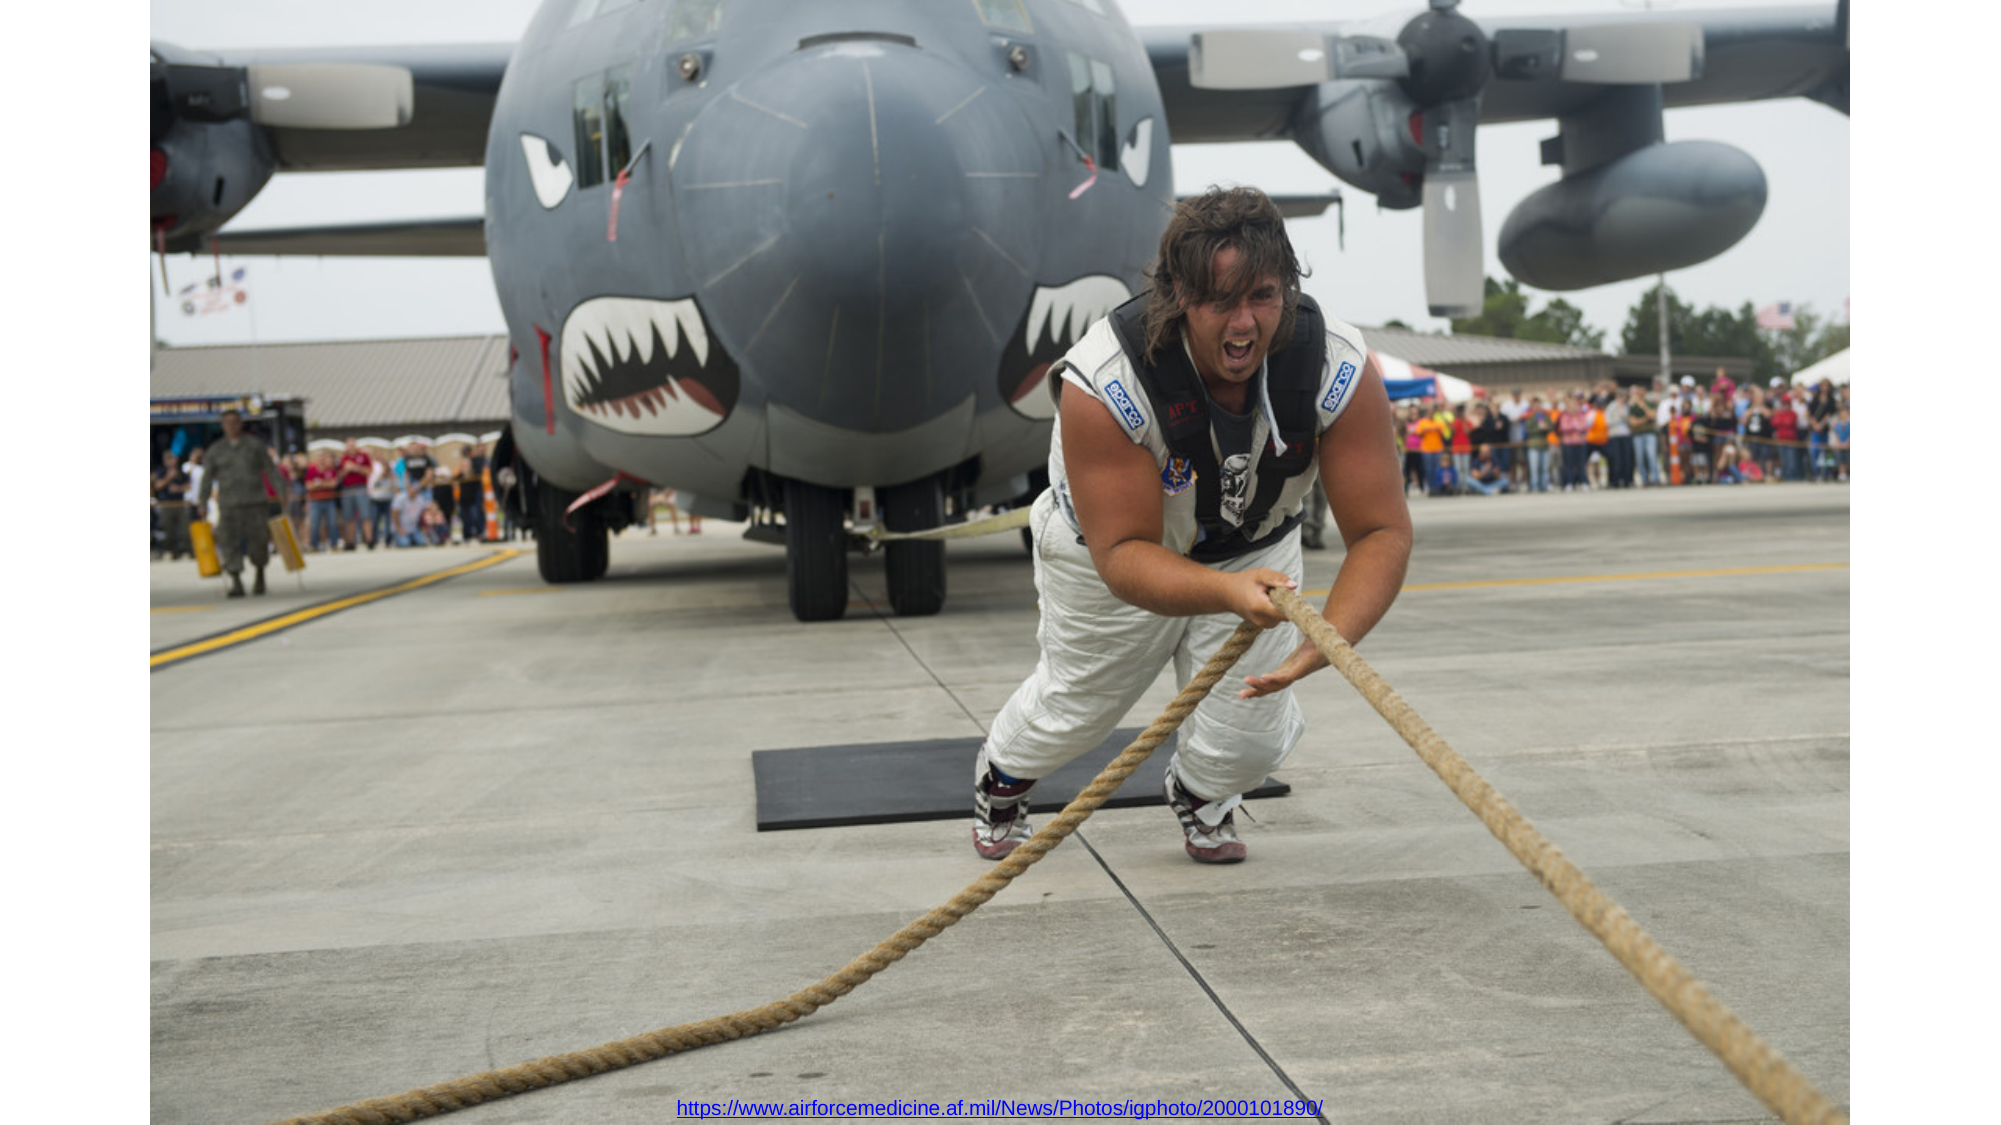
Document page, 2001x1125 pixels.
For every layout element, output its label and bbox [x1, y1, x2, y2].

picture [149, 0, 1850, 1125]
